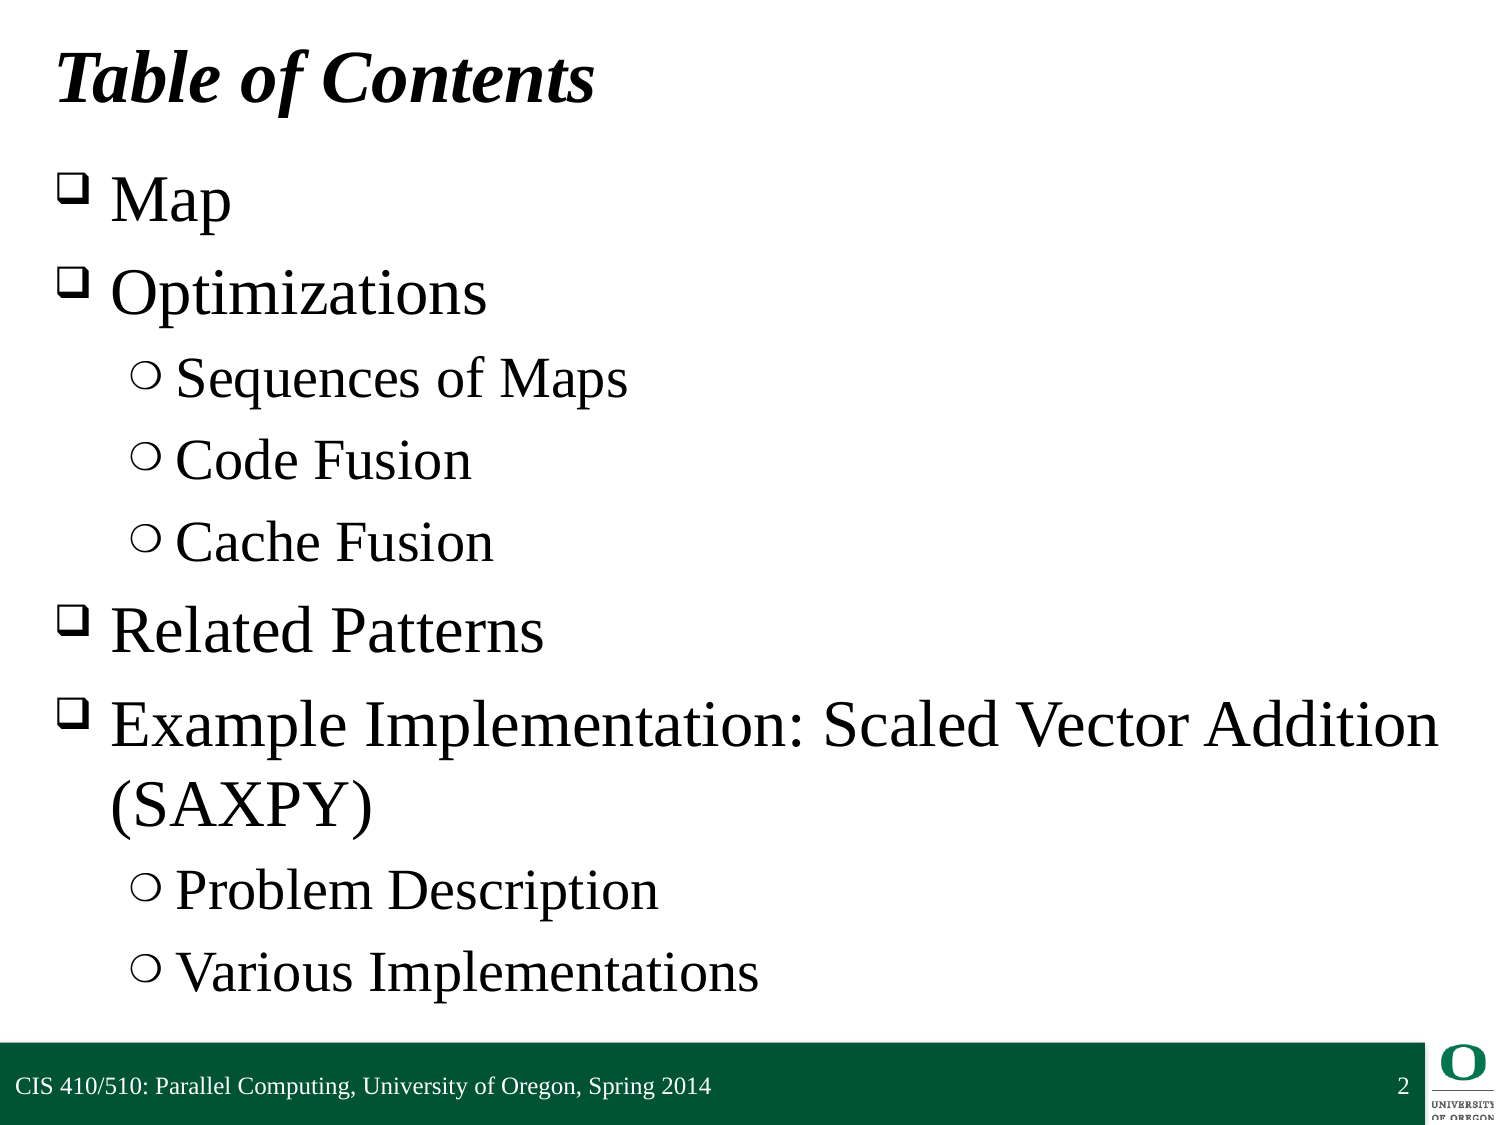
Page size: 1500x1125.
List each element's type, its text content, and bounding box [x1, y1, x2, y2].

footer CIS 410/510: Parallel Computing, University of Oregon, Spring 2014 [0, 1044, 988, 1125]
title Table of Contents [39, 0, 1500, 145]
slide_number 2 [1074, 1044, 1425, 1125]
list Map Optimizations Sequences of Maps Code Fusion Cache Fusion Related Patterns Example Implementation: Scaled Vector Addition (SAXPY) Problem Description Various Implementations [39, 147, 1500, 1046]
